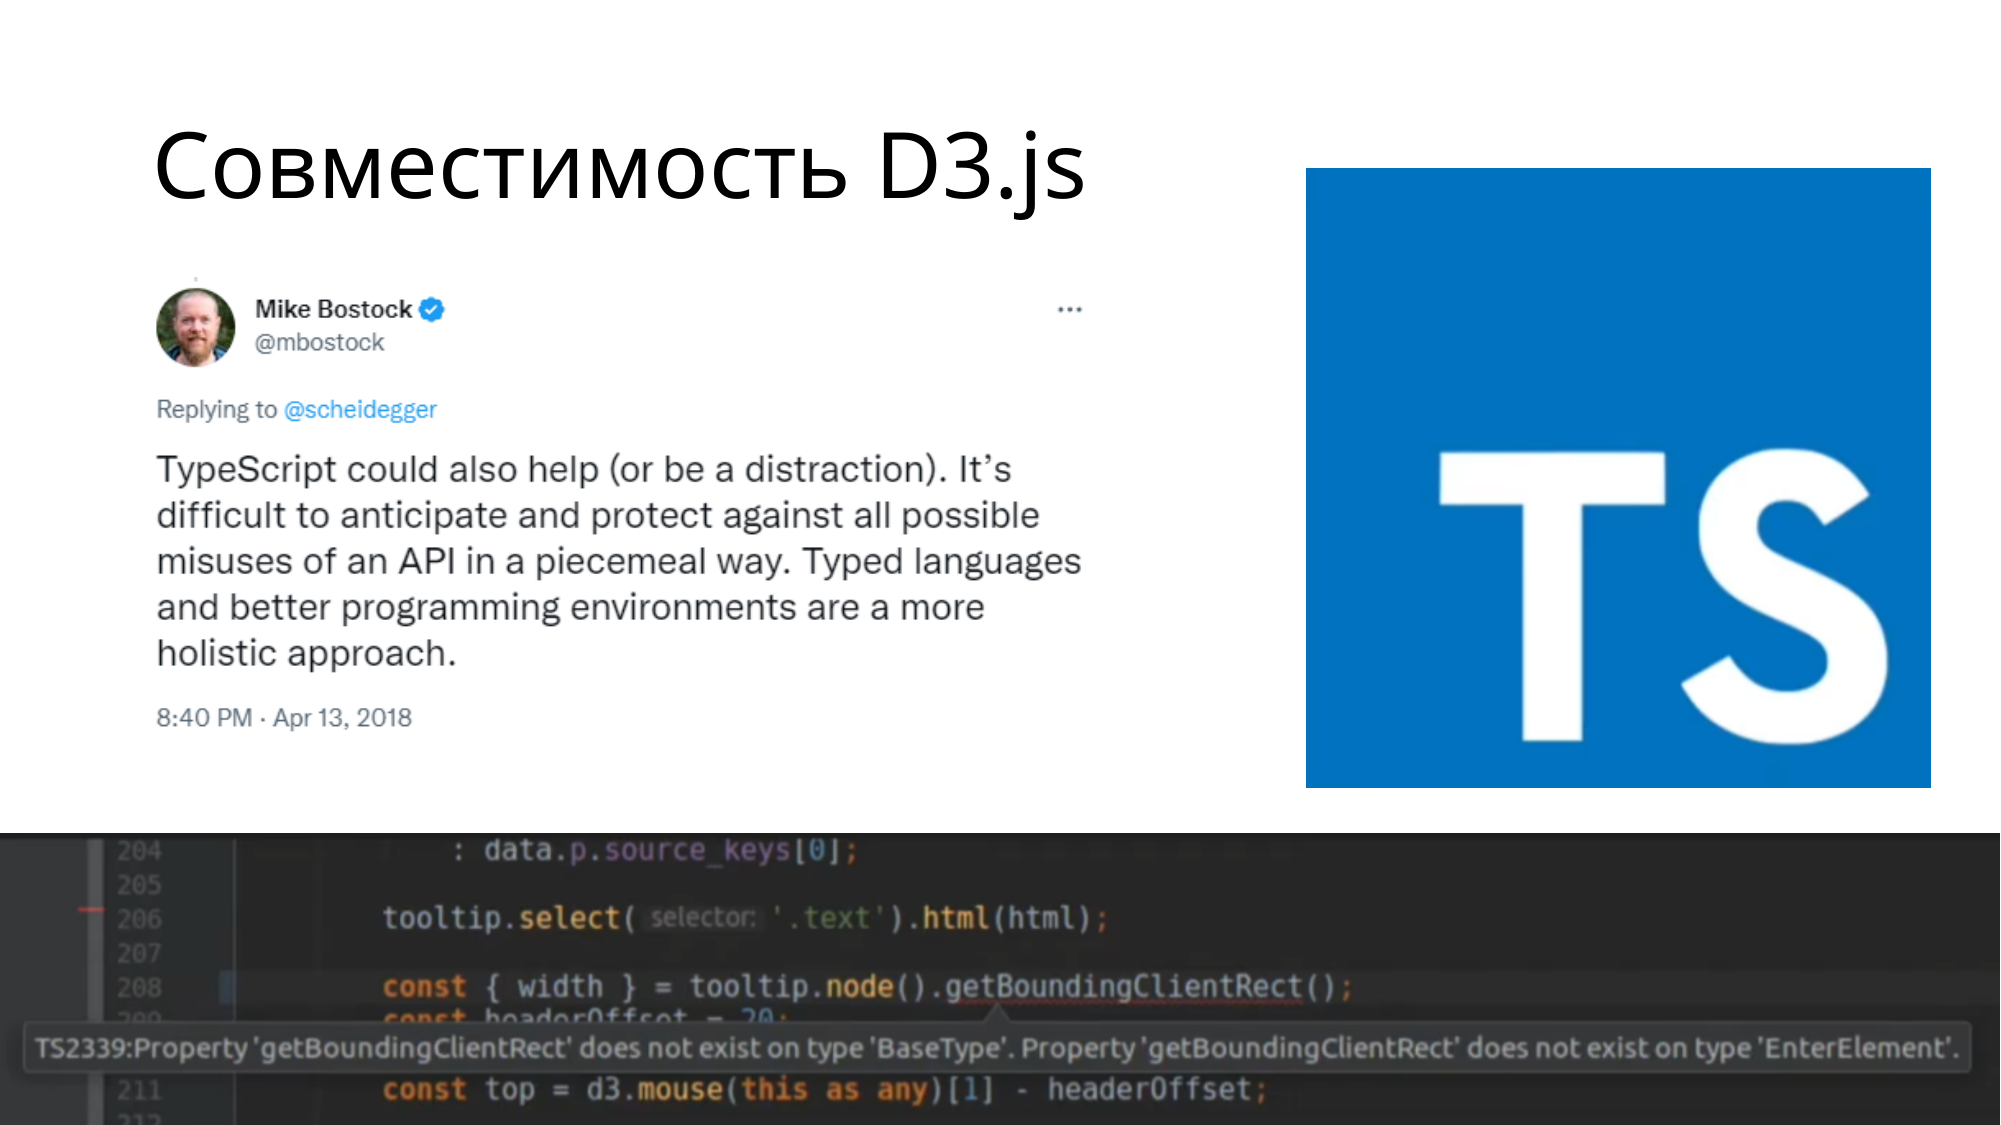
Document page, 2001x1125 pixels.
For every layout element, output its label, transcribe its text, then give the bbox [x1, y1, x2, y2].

title Совместимость D3.js [137, 59, 1863, 278]
picture [0, 833, 2000, 1125]
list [137, 277, 1104, 748]
picture [1306, 168, 1931, 788]
